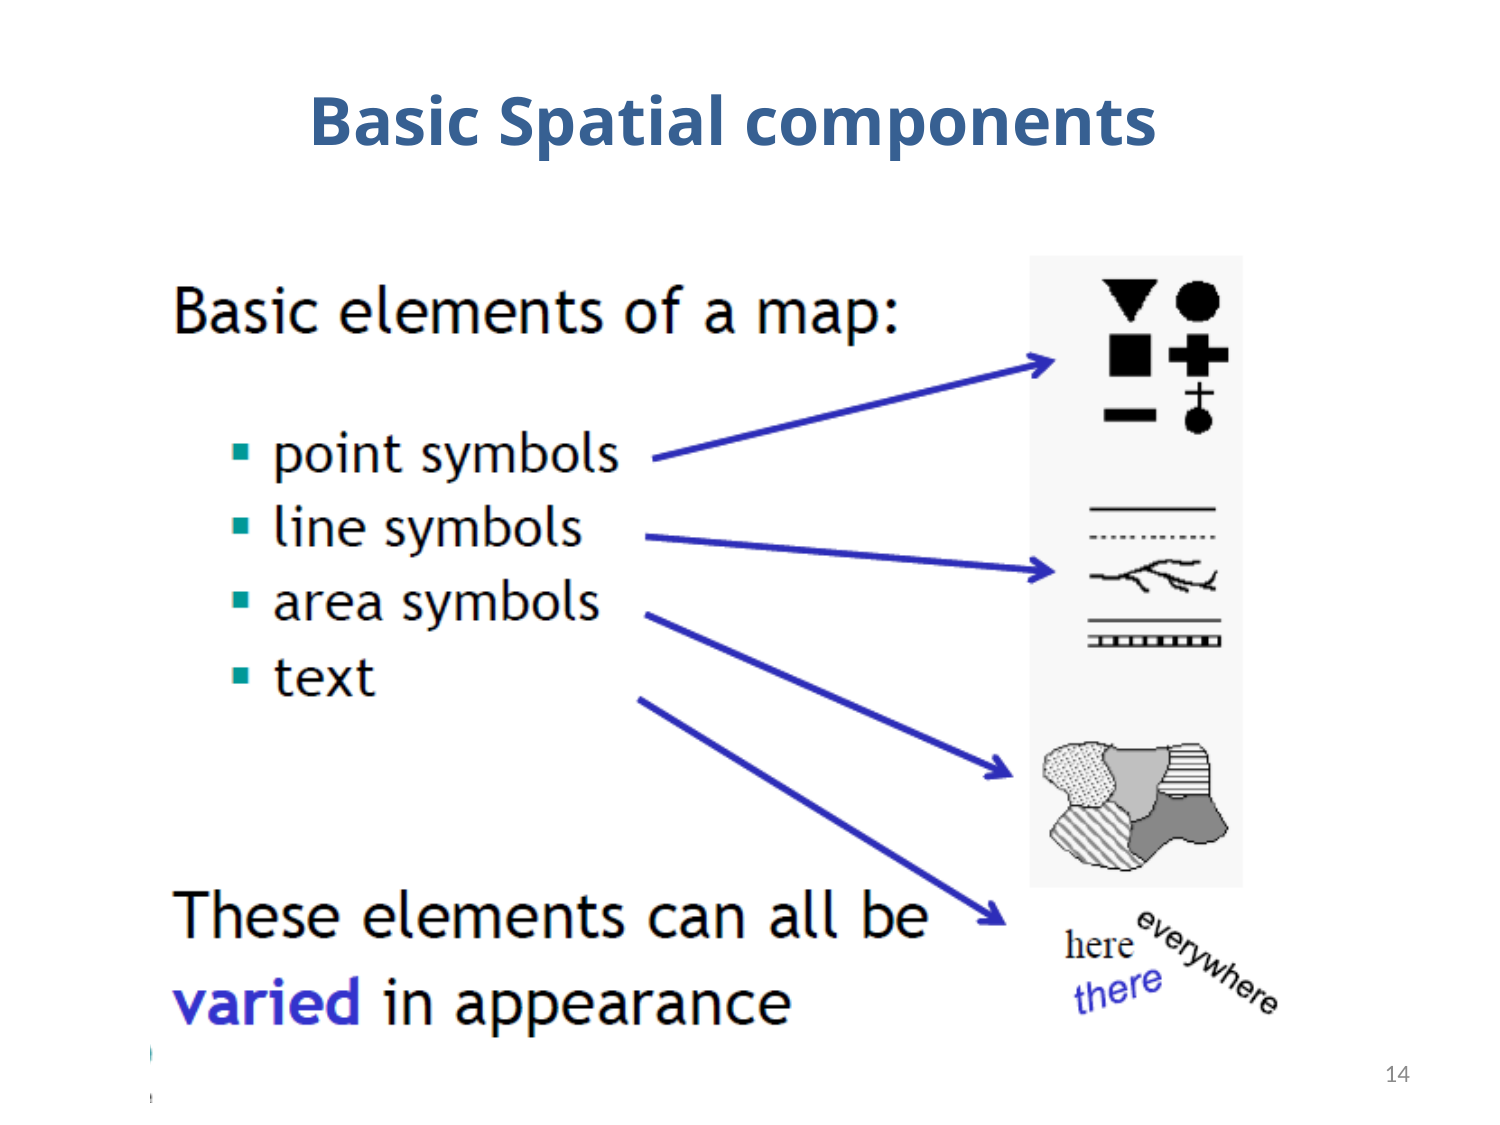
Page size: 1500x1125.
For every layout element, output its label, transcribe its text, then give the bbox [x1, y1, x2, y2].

slide_number 14 [1321, 1042, 1425, 1103]
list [149, 227, 1317, 1103]
title Basic Spatial components [58, 24, 1409, 213]
